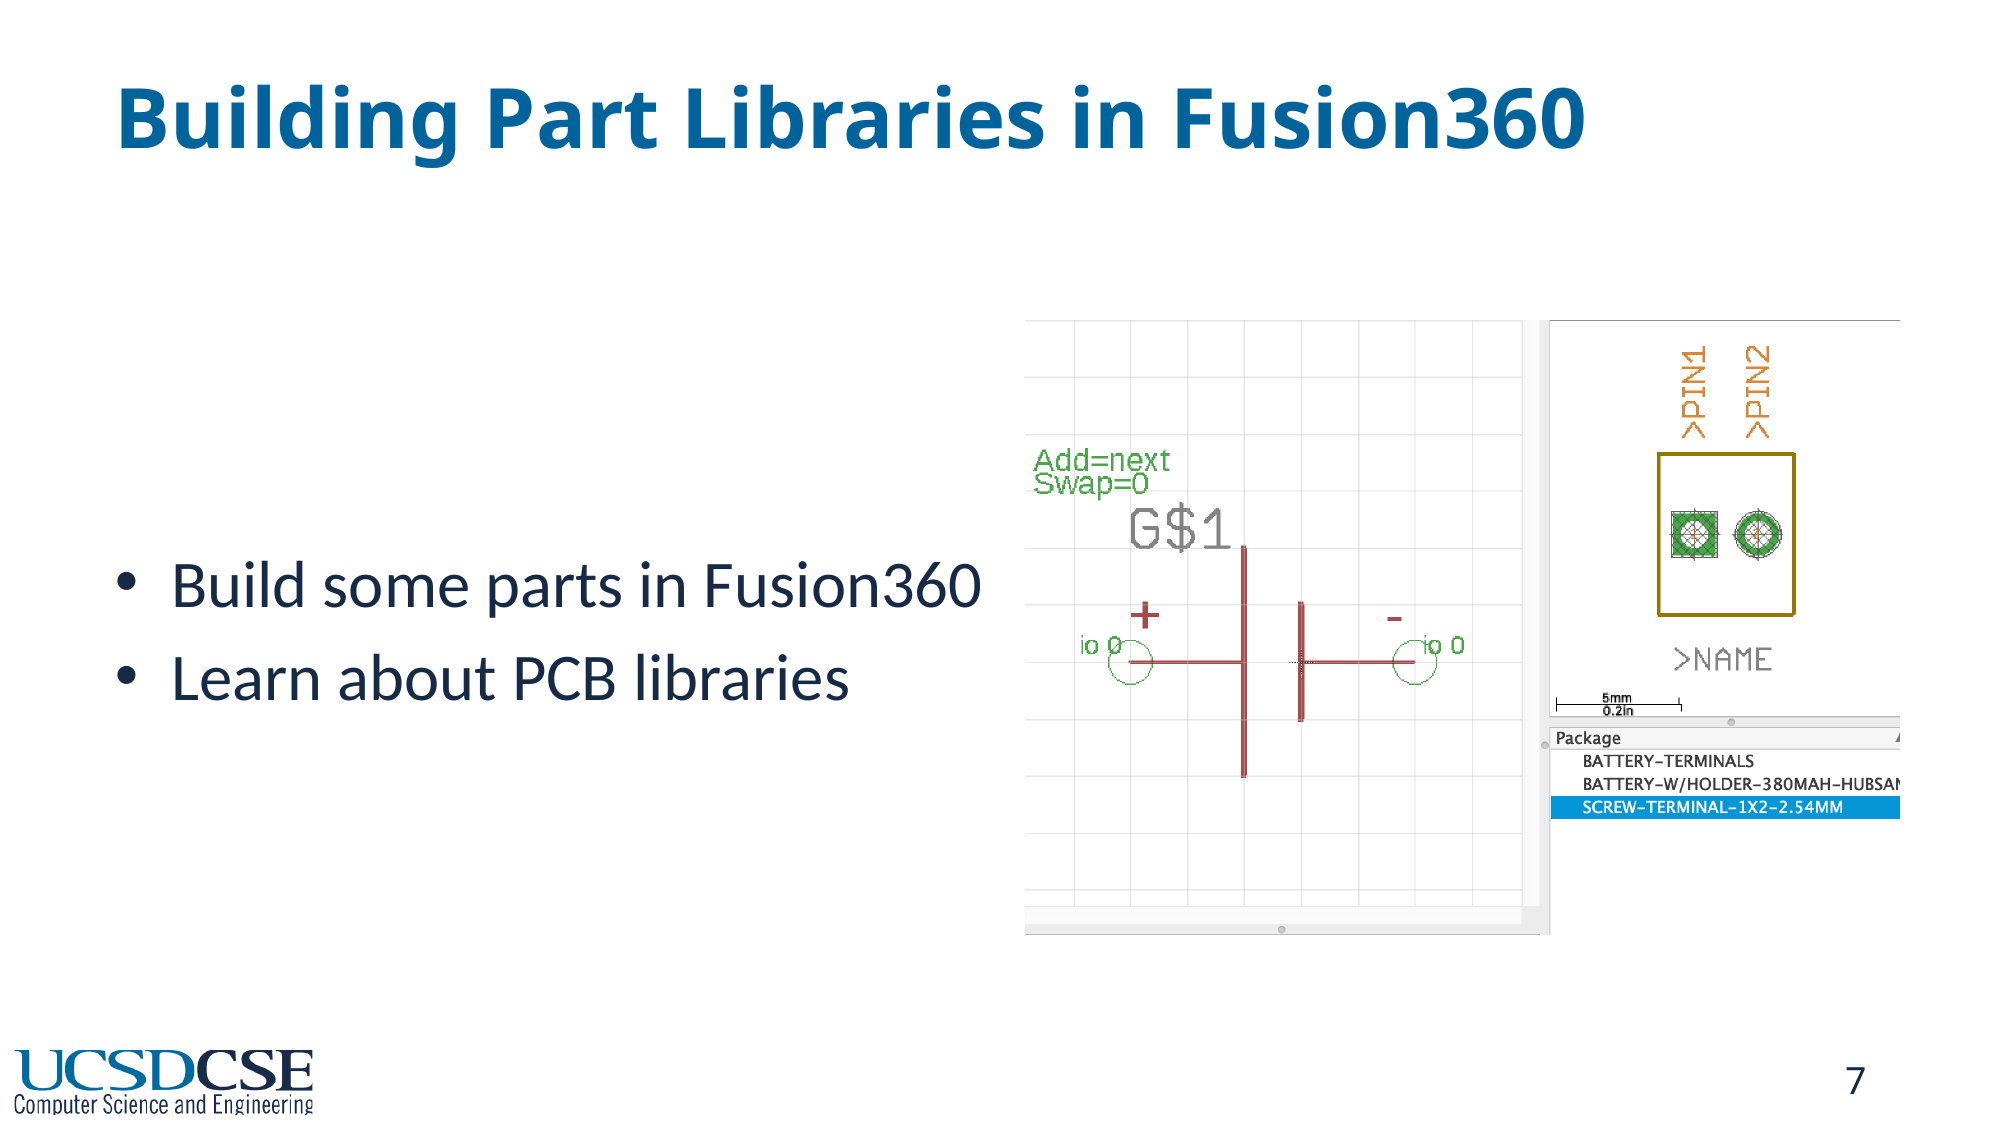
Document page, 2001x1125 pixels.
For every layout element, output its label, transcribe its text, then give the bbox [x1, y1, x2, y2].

list Build some parts in Fusion360 Learn about PCB libraries [99, 249, 1025, 1005]
title Building Part Libraries in Fusion360 [99, 9, 1900, 222]
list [1024, 320, 1901, 935]
